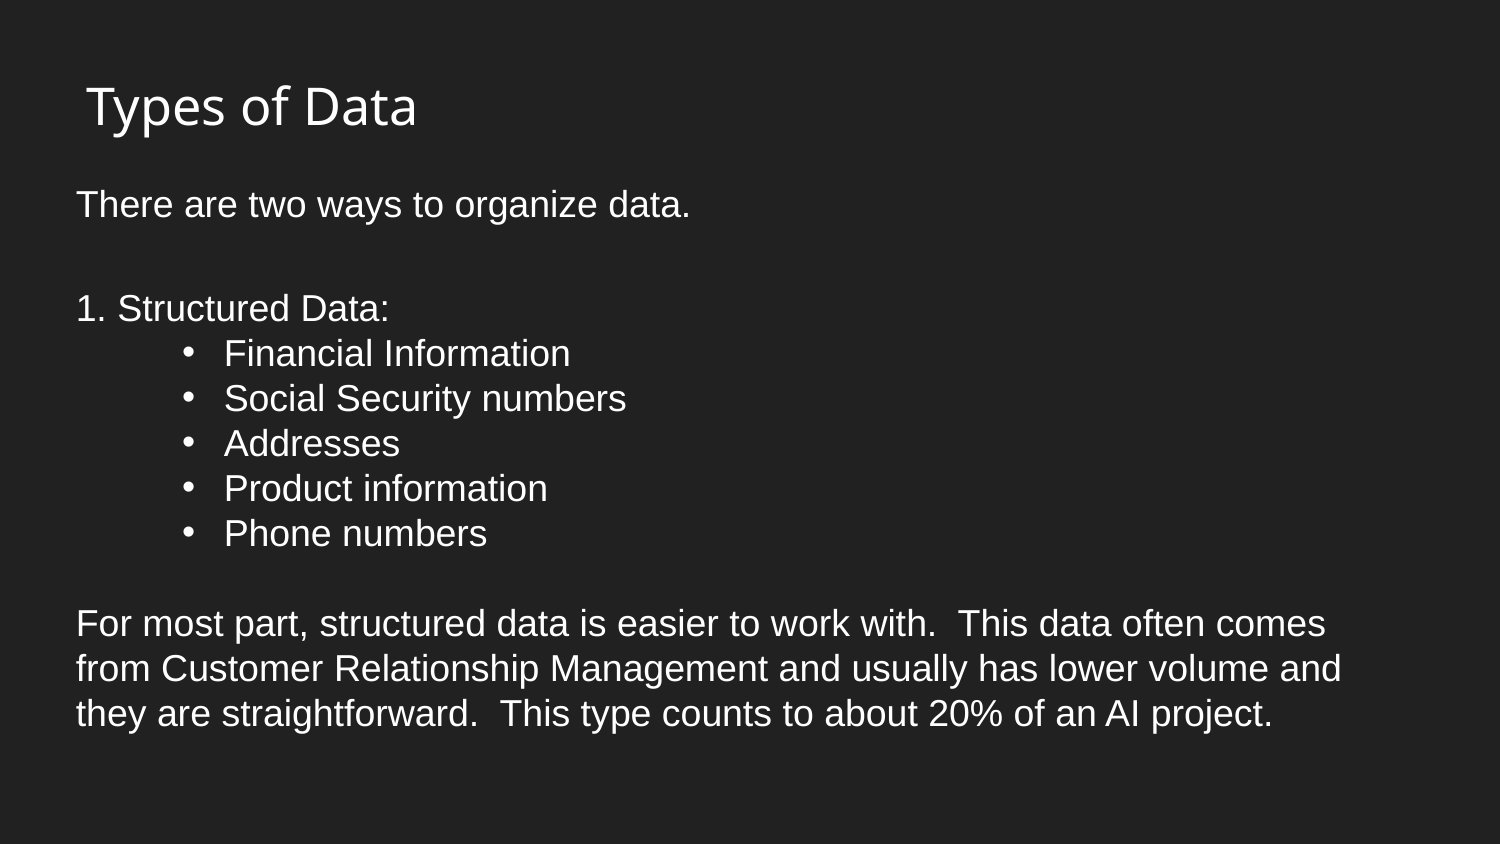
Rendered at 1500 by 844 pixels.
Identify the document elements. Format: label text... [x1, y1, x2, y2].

text_box 1. Structured Data: Financial Information Social Security numbers Addresses Product information Phone numbers For most part, structured data is easier to work with. This data often comes from Customer Relationship Management and usually has lower volume and they are straightforward. This type counts to about 20% of an AI project. [64, 233, 1360, 740]
title Types of Data [75, 33, 1425, 175]
text_box There are two ways to organize data. [64, 174, 1283, 231]
